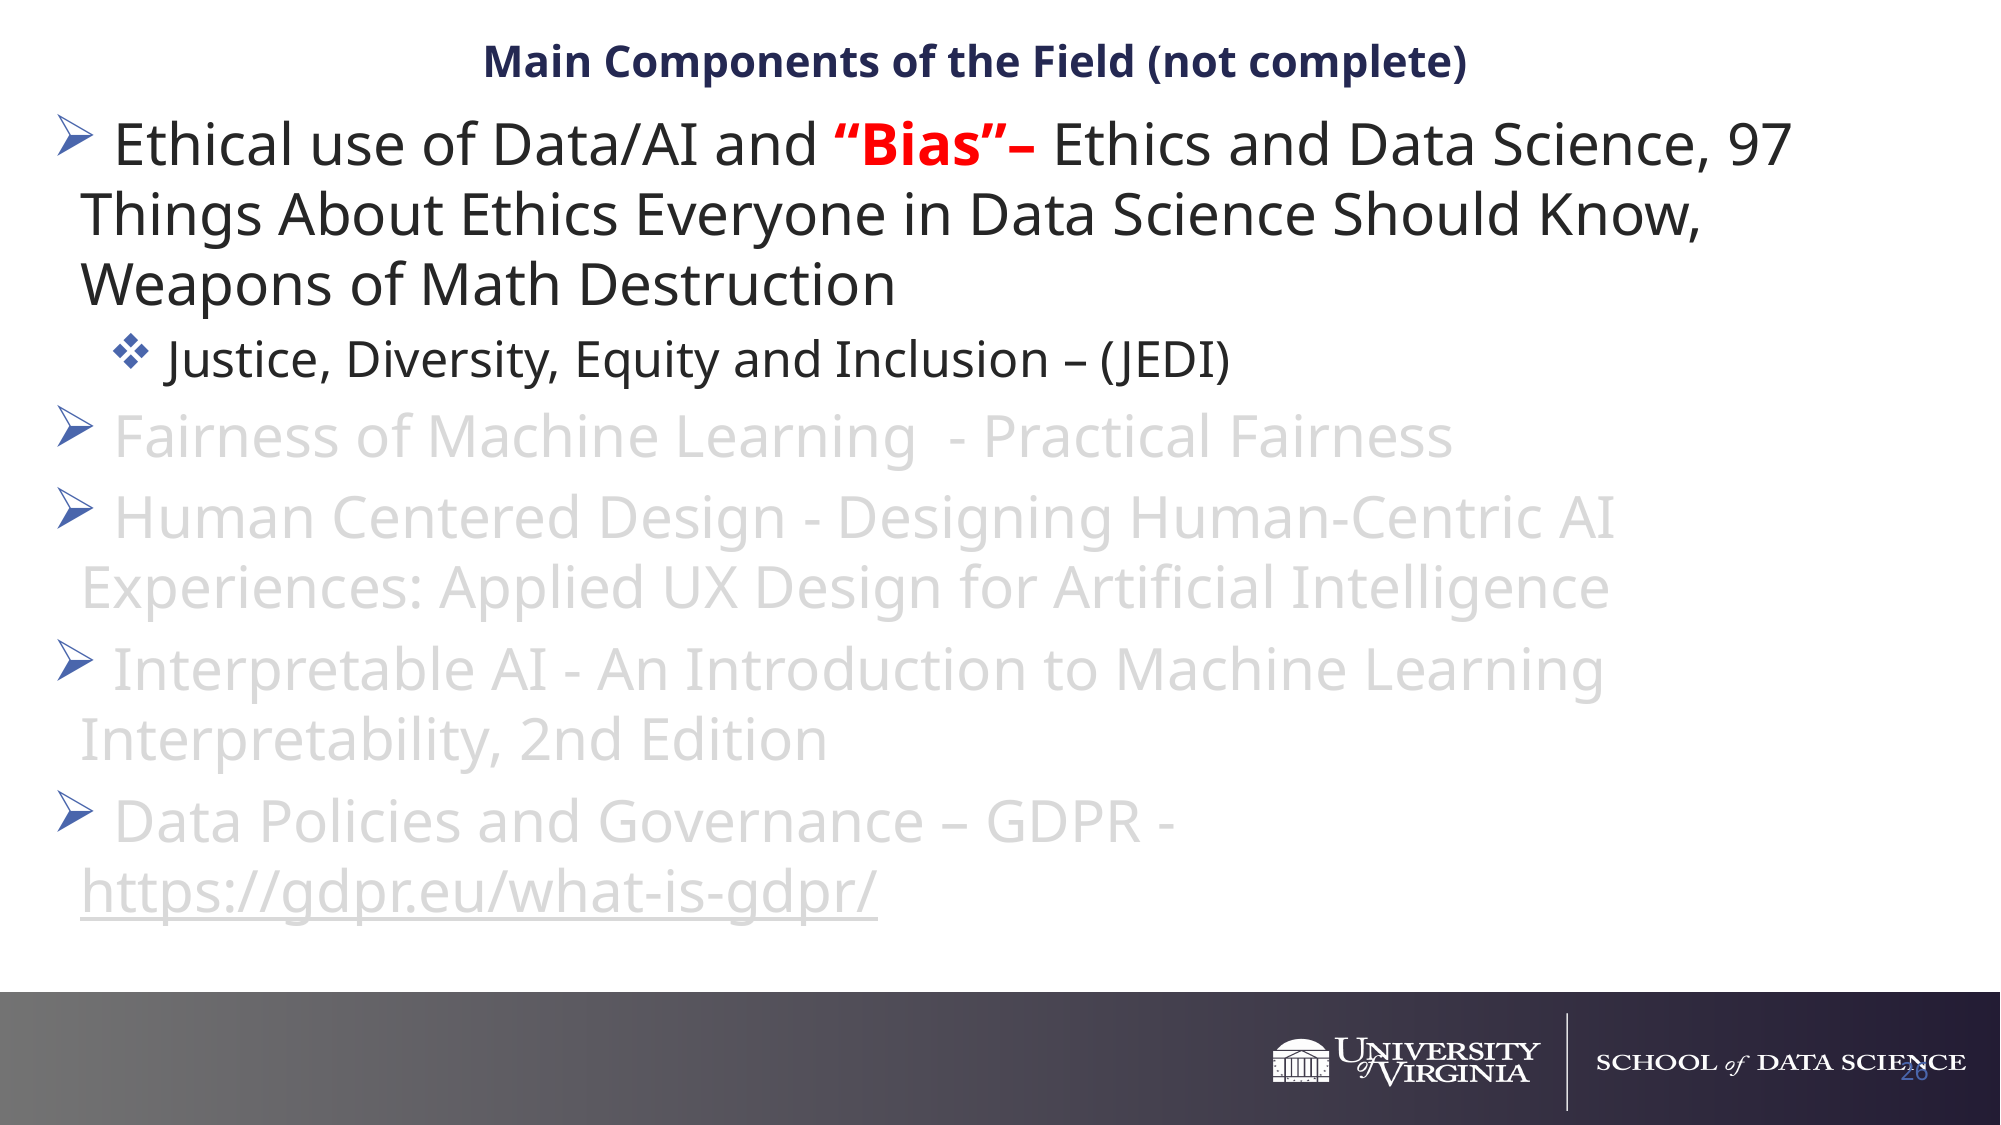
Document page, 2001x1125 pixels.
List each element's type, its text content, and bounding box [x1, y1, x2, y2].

slide_number 26 [1493, 1042, 1944, 1103]
picture [1273, 1013, 1966, 1111]
title Main Components of the Field (not complete) [112, 26, 1838, 99]
list Ethical use of Data/AI and “Bias”– Ethics and Data Science, 97 Things About Ethics Everyone in Data Science Should Know, Weapons of Math Destruction Justice, Diversity, Equity and Inclusion – (JEDI) Fairness of Machine Learning - Practical Fairness Human Centered Design - Designing Human-Centric AI Experiences: Applied UX Design for Artificial Intelligence Interpretable AI - An Introduction to Machine Learning Interpretability, 2nd Edition Data Policies and Governance – GDPR - https://gdpr.eu/what-is-gdpr/ [37, 99, 1888, 814]
